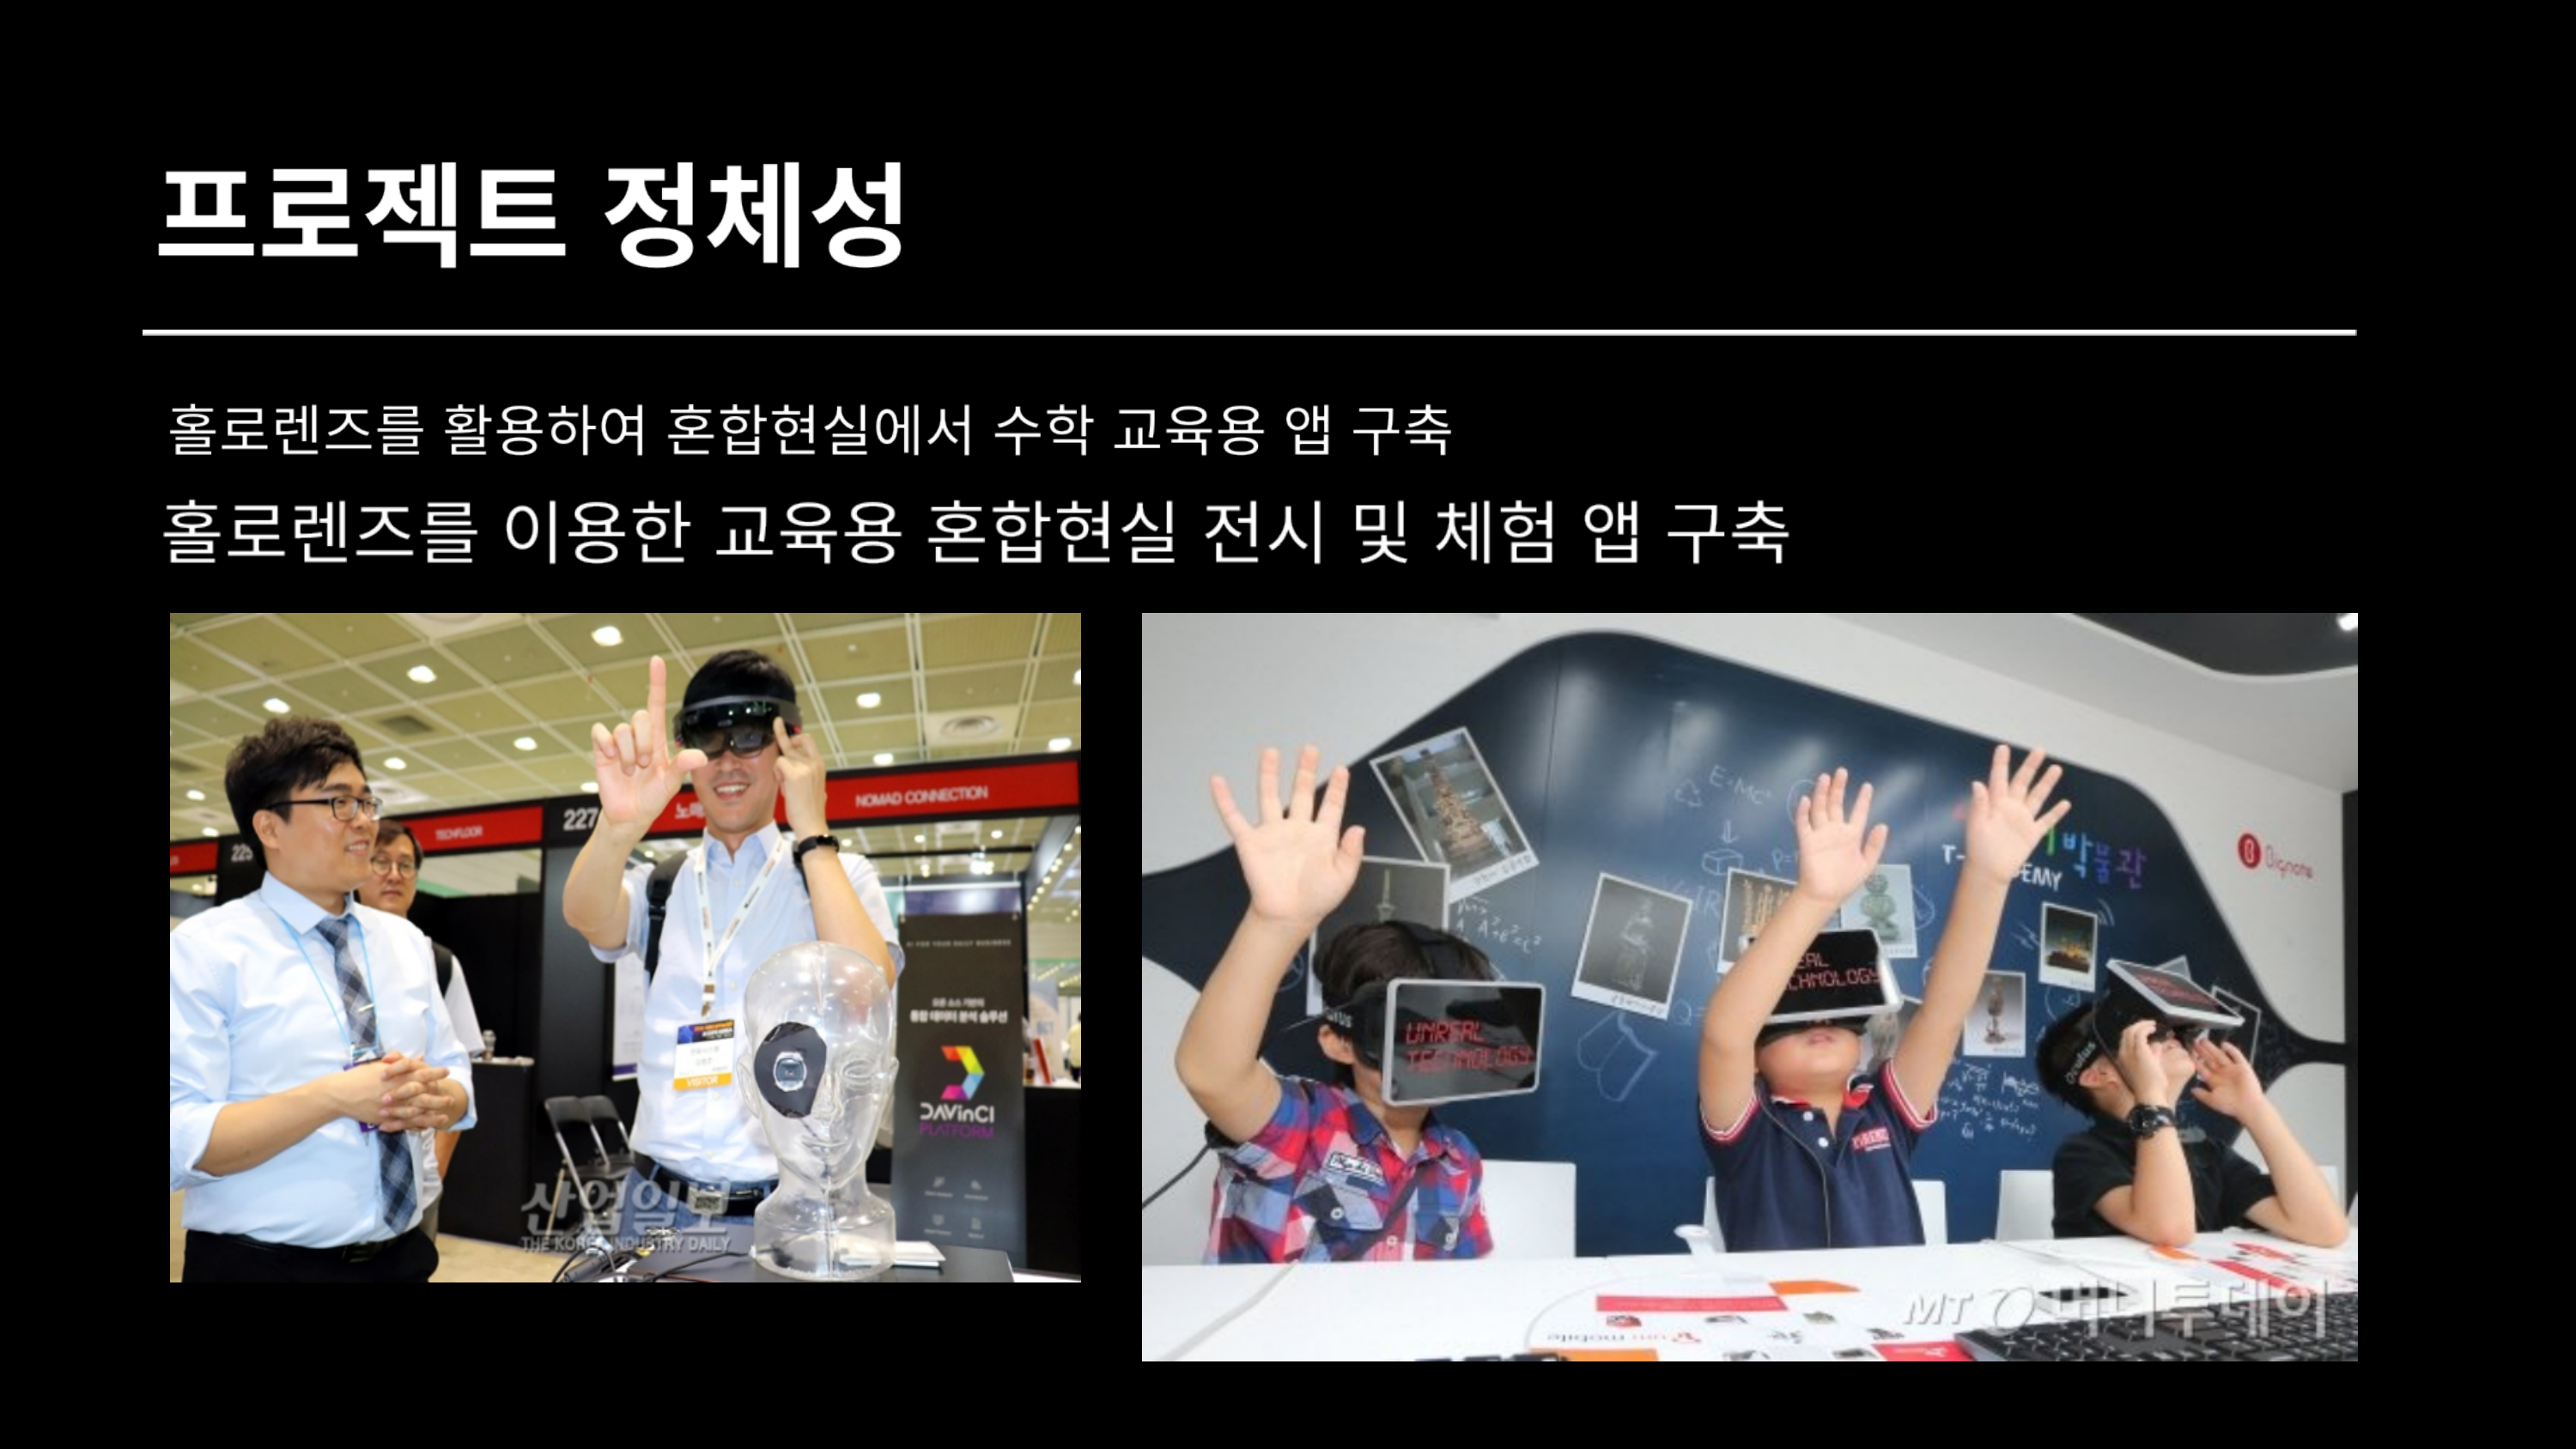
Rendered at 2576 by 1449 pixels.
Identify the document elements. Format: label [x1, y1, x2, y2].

picture [0, 383, 1826, 598]
picture [132, 114, 960, 320]
text_box [143, 330, 2358, 336]
text_box [1142, 613, 2358, 1362]
text_box [170, 613, 1081, 1282]
